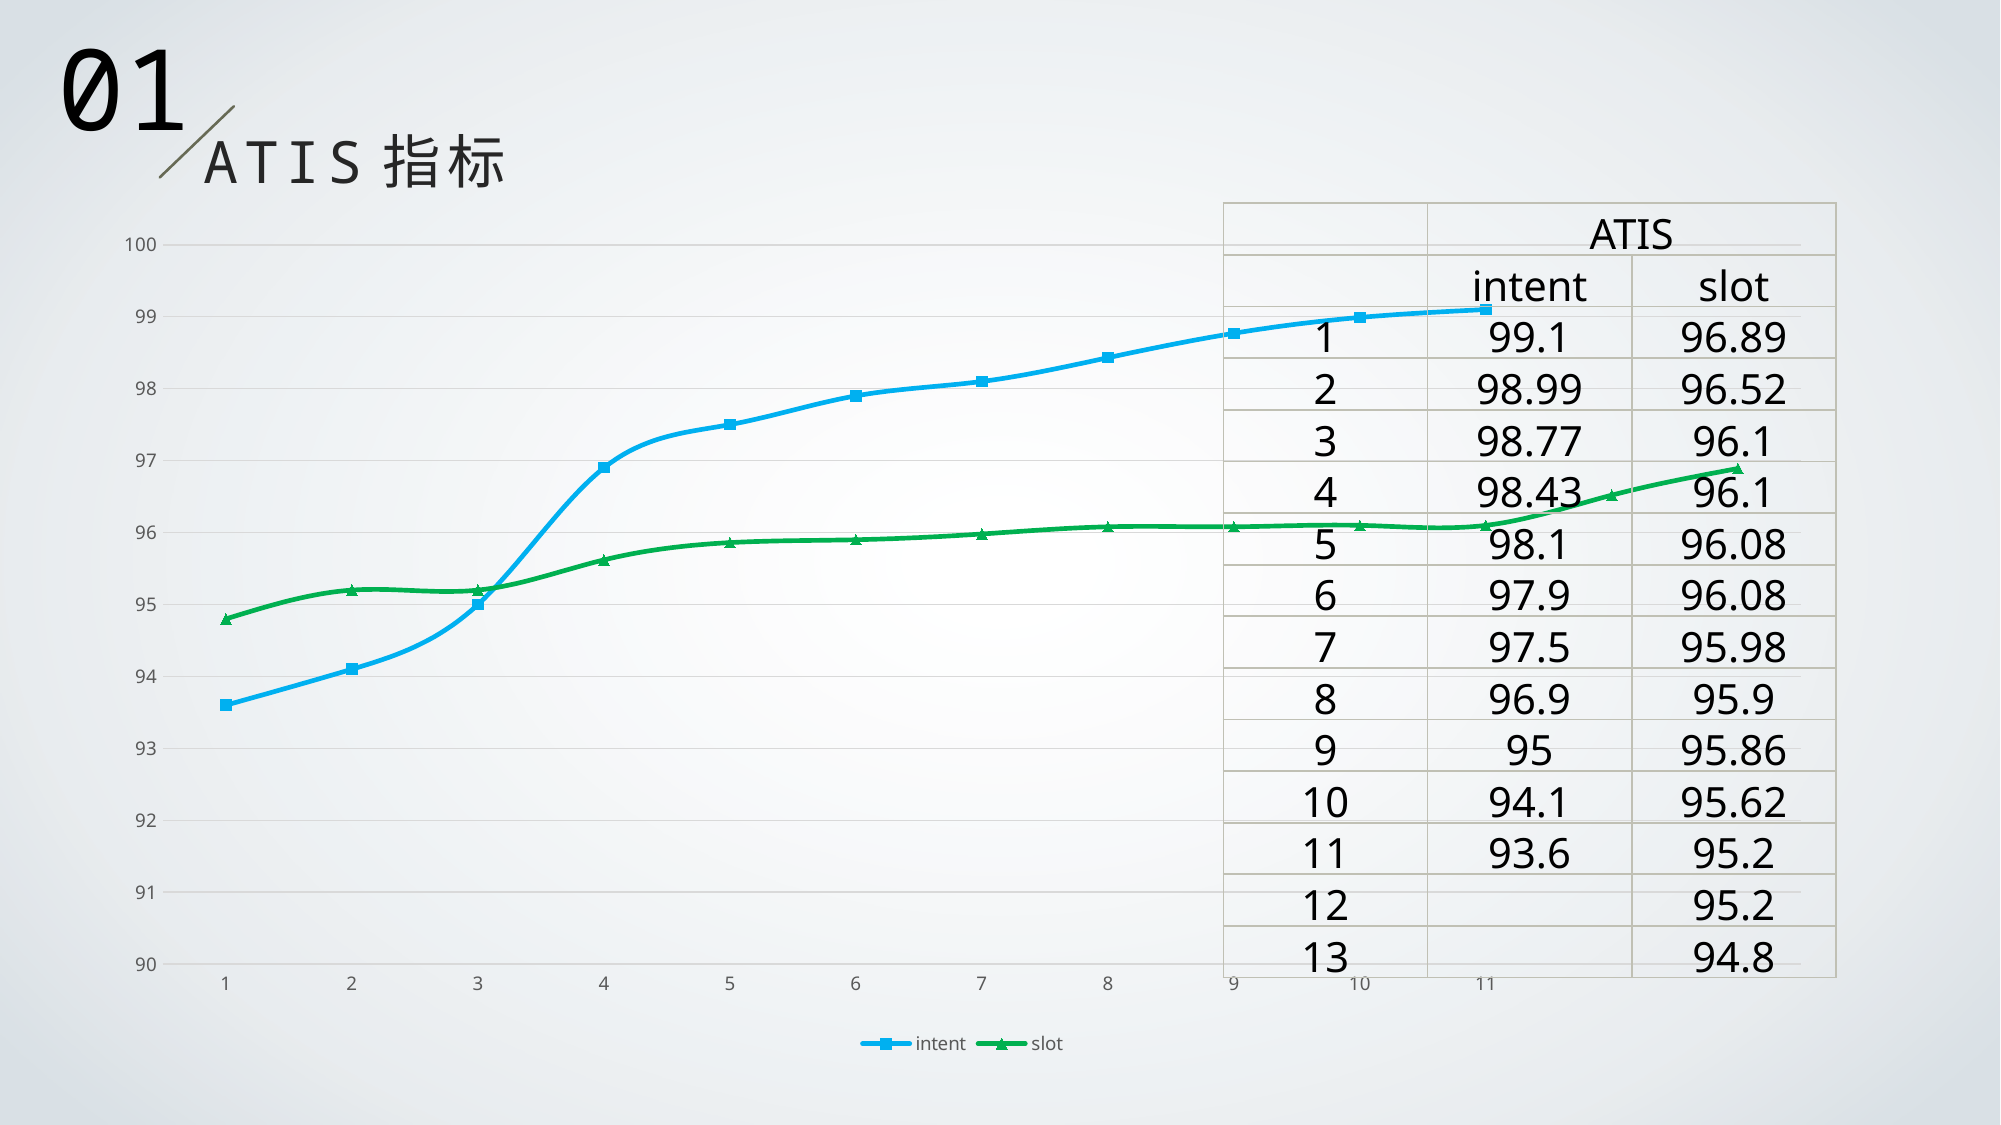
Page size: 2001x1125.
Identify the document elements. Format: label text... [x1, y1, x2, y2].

text_box ATIS指标 [188, 117, 521, 203]
picture [0, 0, 2001, 1125]
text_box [159, 106, 234, 178]
table_header [1224, 204, 1427, 214]
text_box 01 [42, 10, 214, 161]
chart [89, 214, 1836, 1064]
table_header ATIS [1428, 204, 1835, 214]
